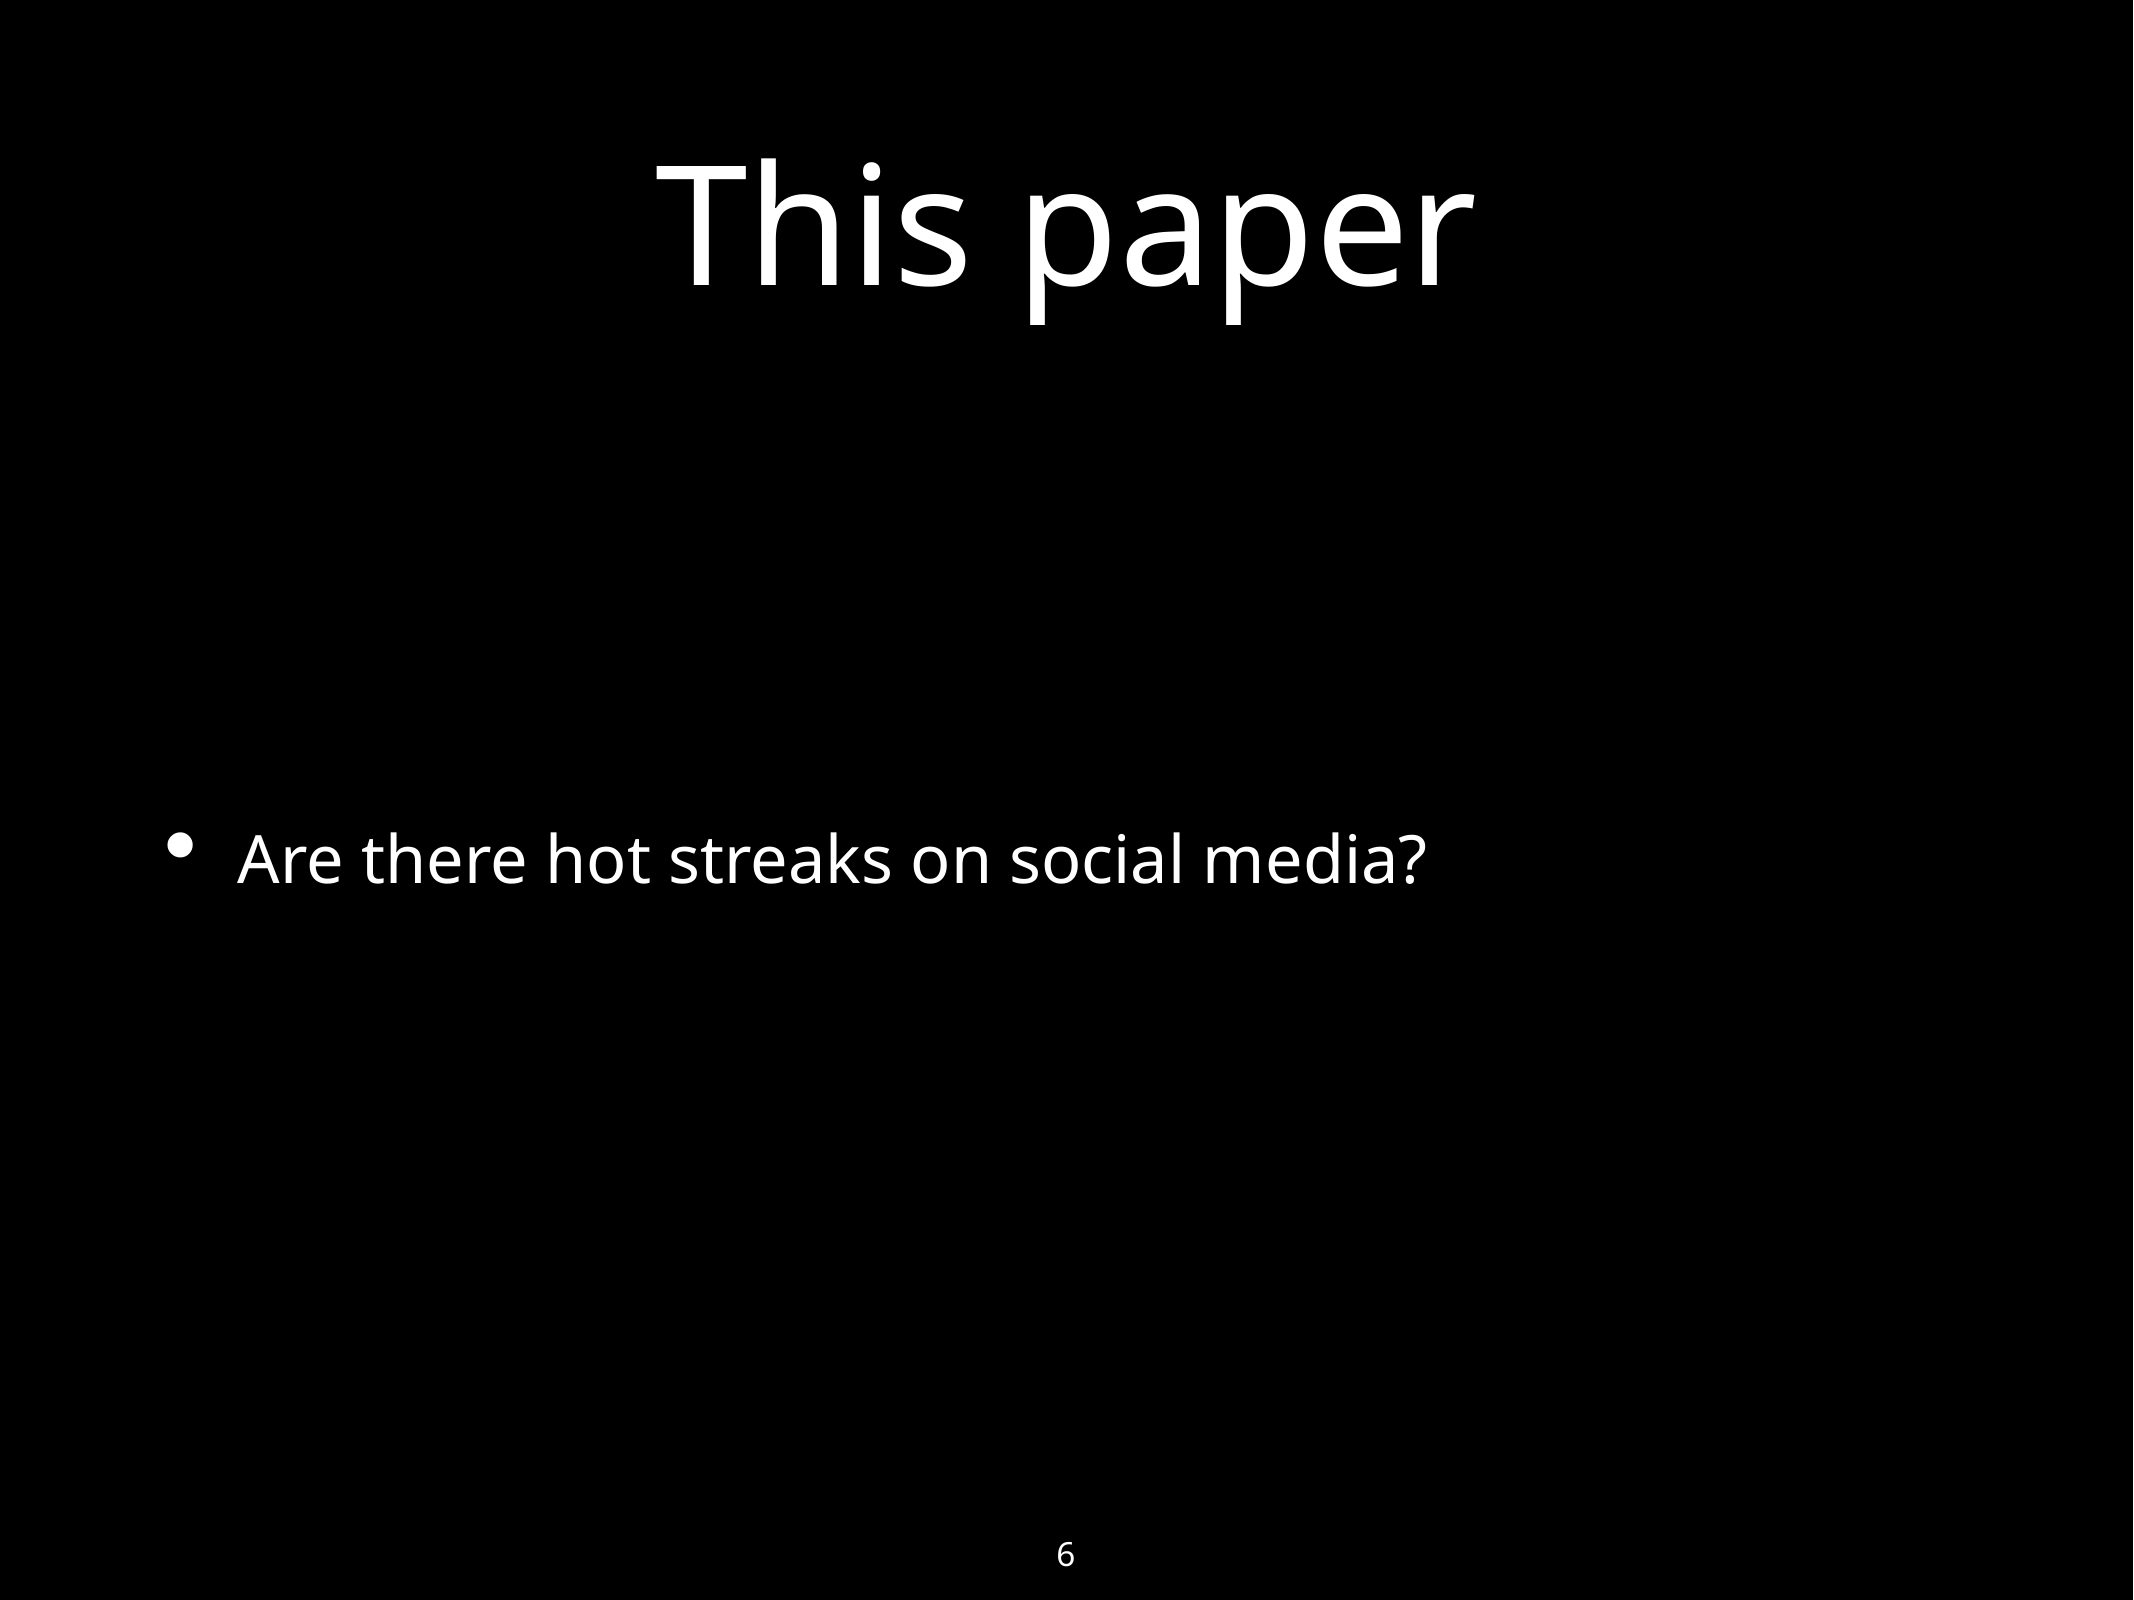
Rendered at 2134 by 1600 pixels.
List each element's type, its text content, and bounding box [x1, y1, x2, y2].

slide_number 6 [1037, 1524, 1095, 1579]
list Are there hot streaks on social media? [155, 424, 1978, 1457]
title This paper [155, 41, 1978, 397]
